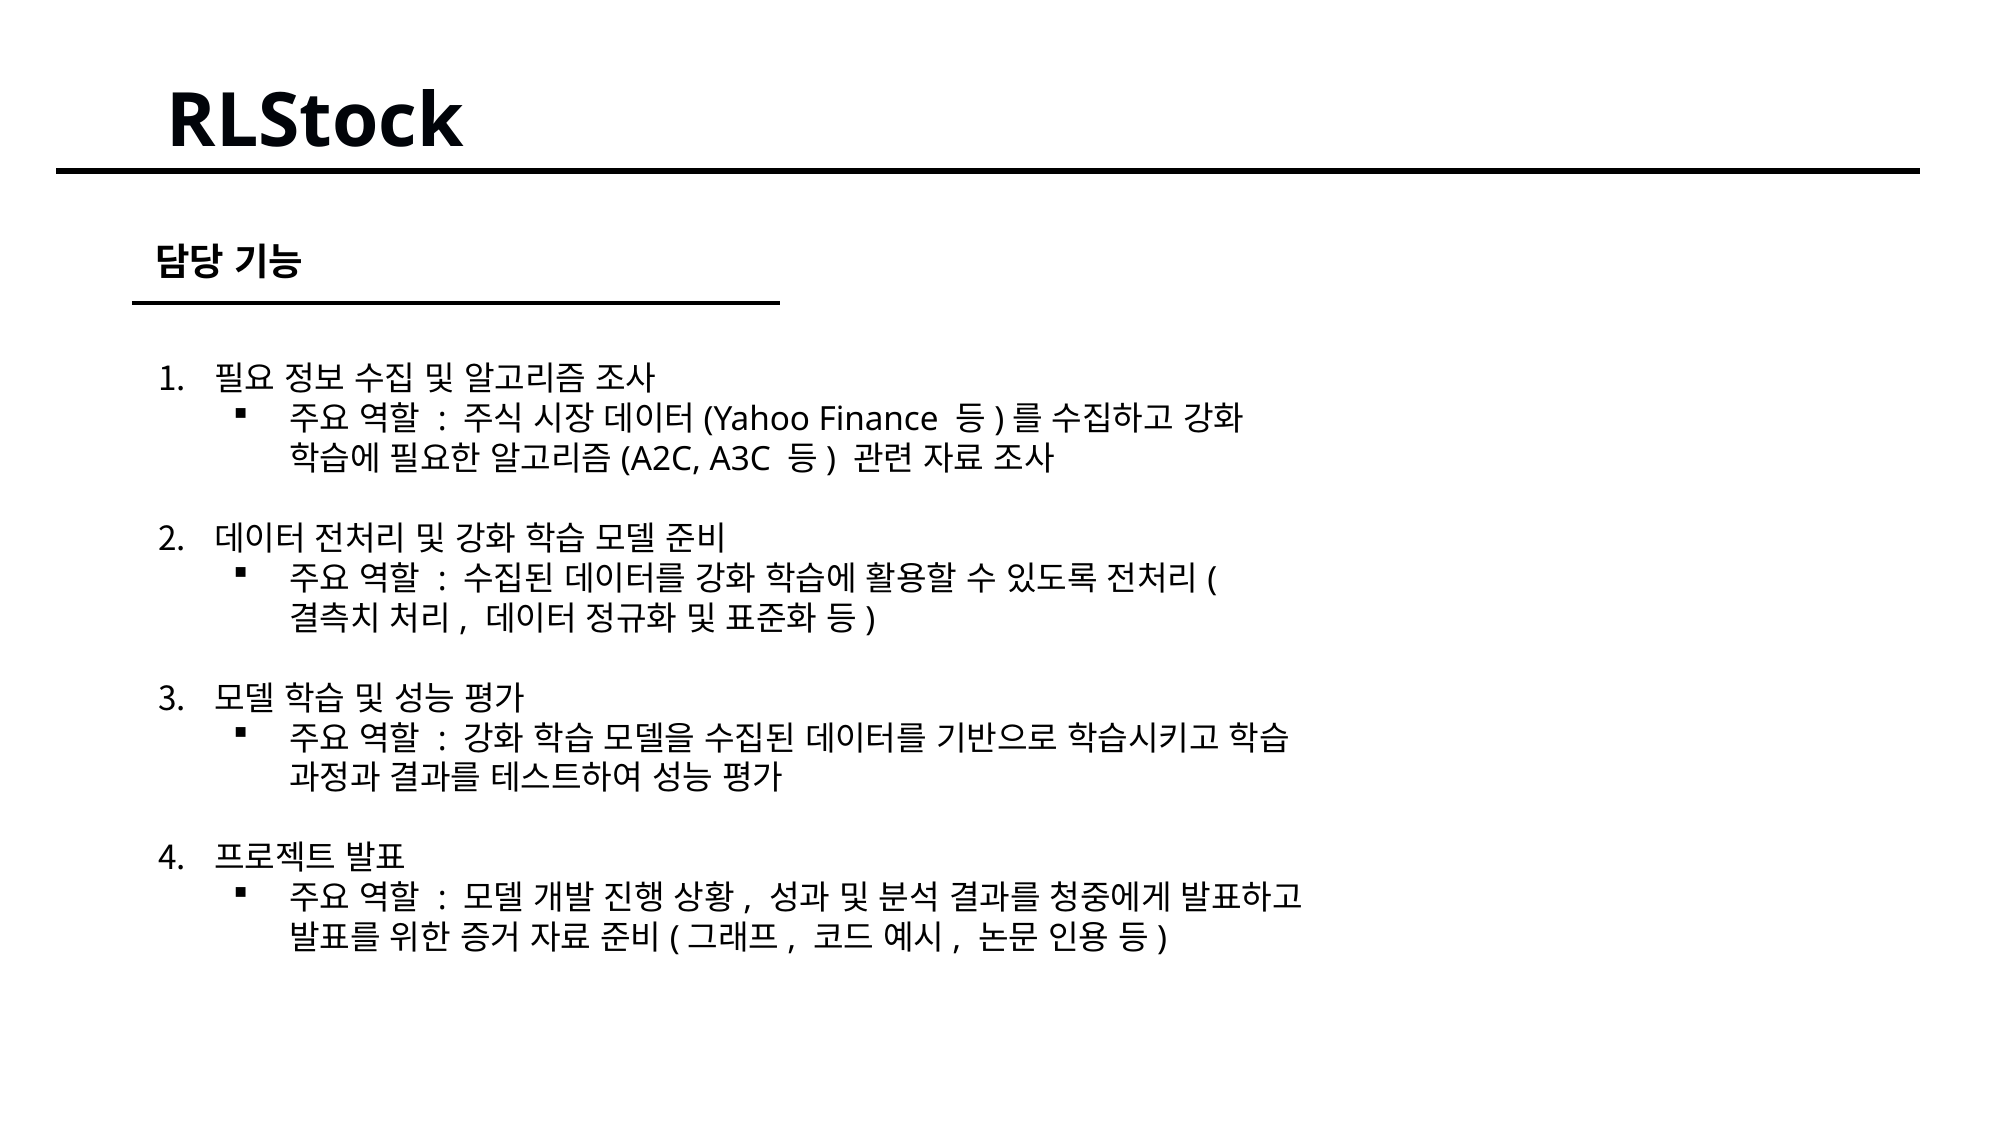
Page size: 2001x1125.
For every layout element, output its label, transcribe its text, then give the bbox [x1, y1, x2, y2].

text_box 필요 정보 수집 및 알고리즘 조사 주요 역할 : 주식 시장 데이터(Yahoo Finance 등)를 수집하고 강화 학습에 필요한 알고리즘(A2C, A3C 등) 관련 자료 조사 데이터 전처리 및 강화 학습 모델 준비 주요 역할 : 수집된 데이터를 강화 학습에 활용할 수 있도록 전처리(결측치 처리, 데이터 정규화 및 표준화 등) 모델 학습 및 성능 평가 주요 역할 : 강화 학습 모델을 수집된 데이터를 기반으로 학습시키고 학습 과정과 결과를 테스트하여 성능 평가 프로젝트 발표 주요 역할 : 모델 개발 진행 상황, 성과 및 분석 결과를 청중에게 발표하고 발표를 위한 증거 자료 준비(그래프, 코드 예시, 논문 인용 등) [143, 349, 1330, 964]
text_box RLStock [151, 63, 479, 169]
text_box 담당 기능 [140, 230, 319, 291]
